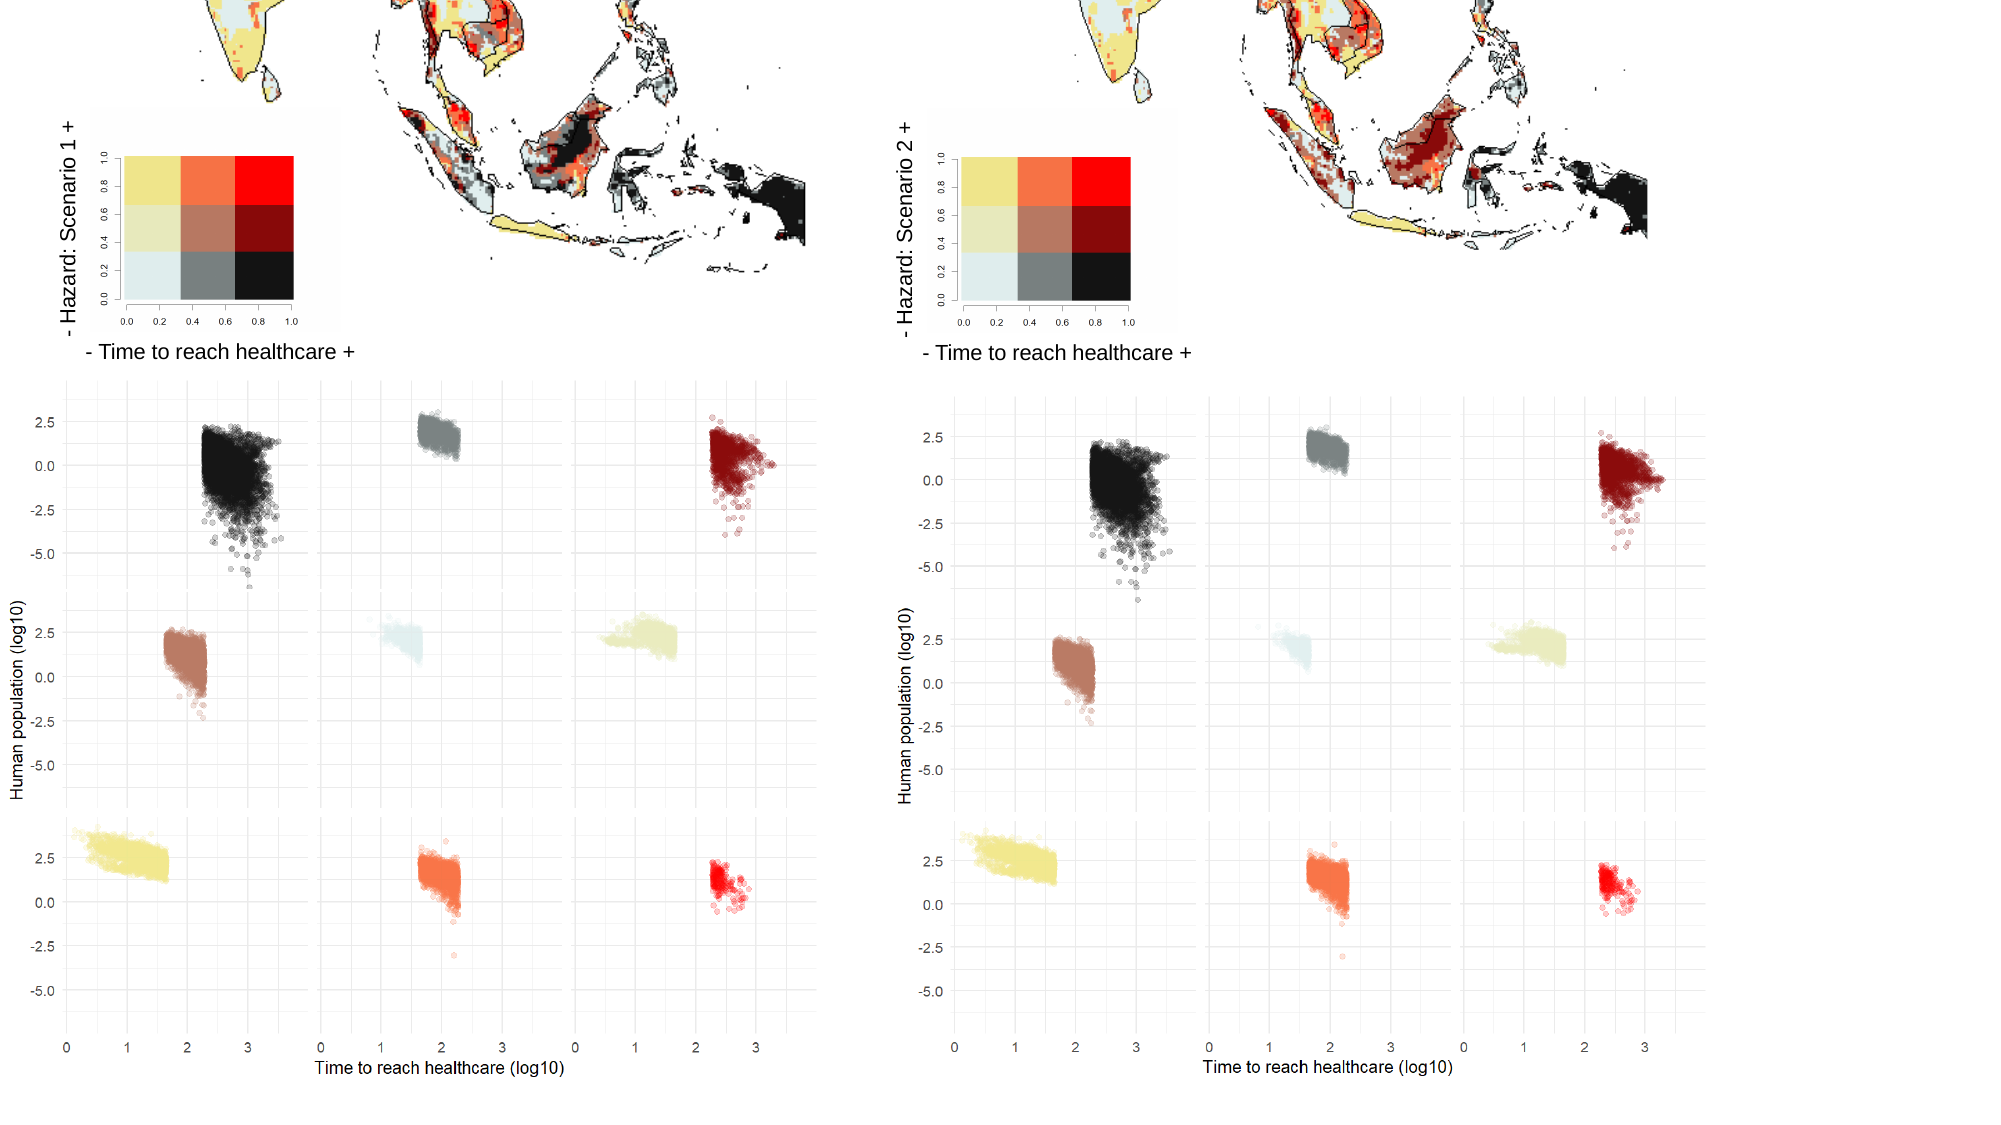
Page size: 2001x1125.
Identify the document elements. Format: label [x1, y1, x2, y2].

text_box [0, 372, 825, 1084]
text_box [882, 0, 1714, 1085]
text_box [35, 0, 882, 508]
